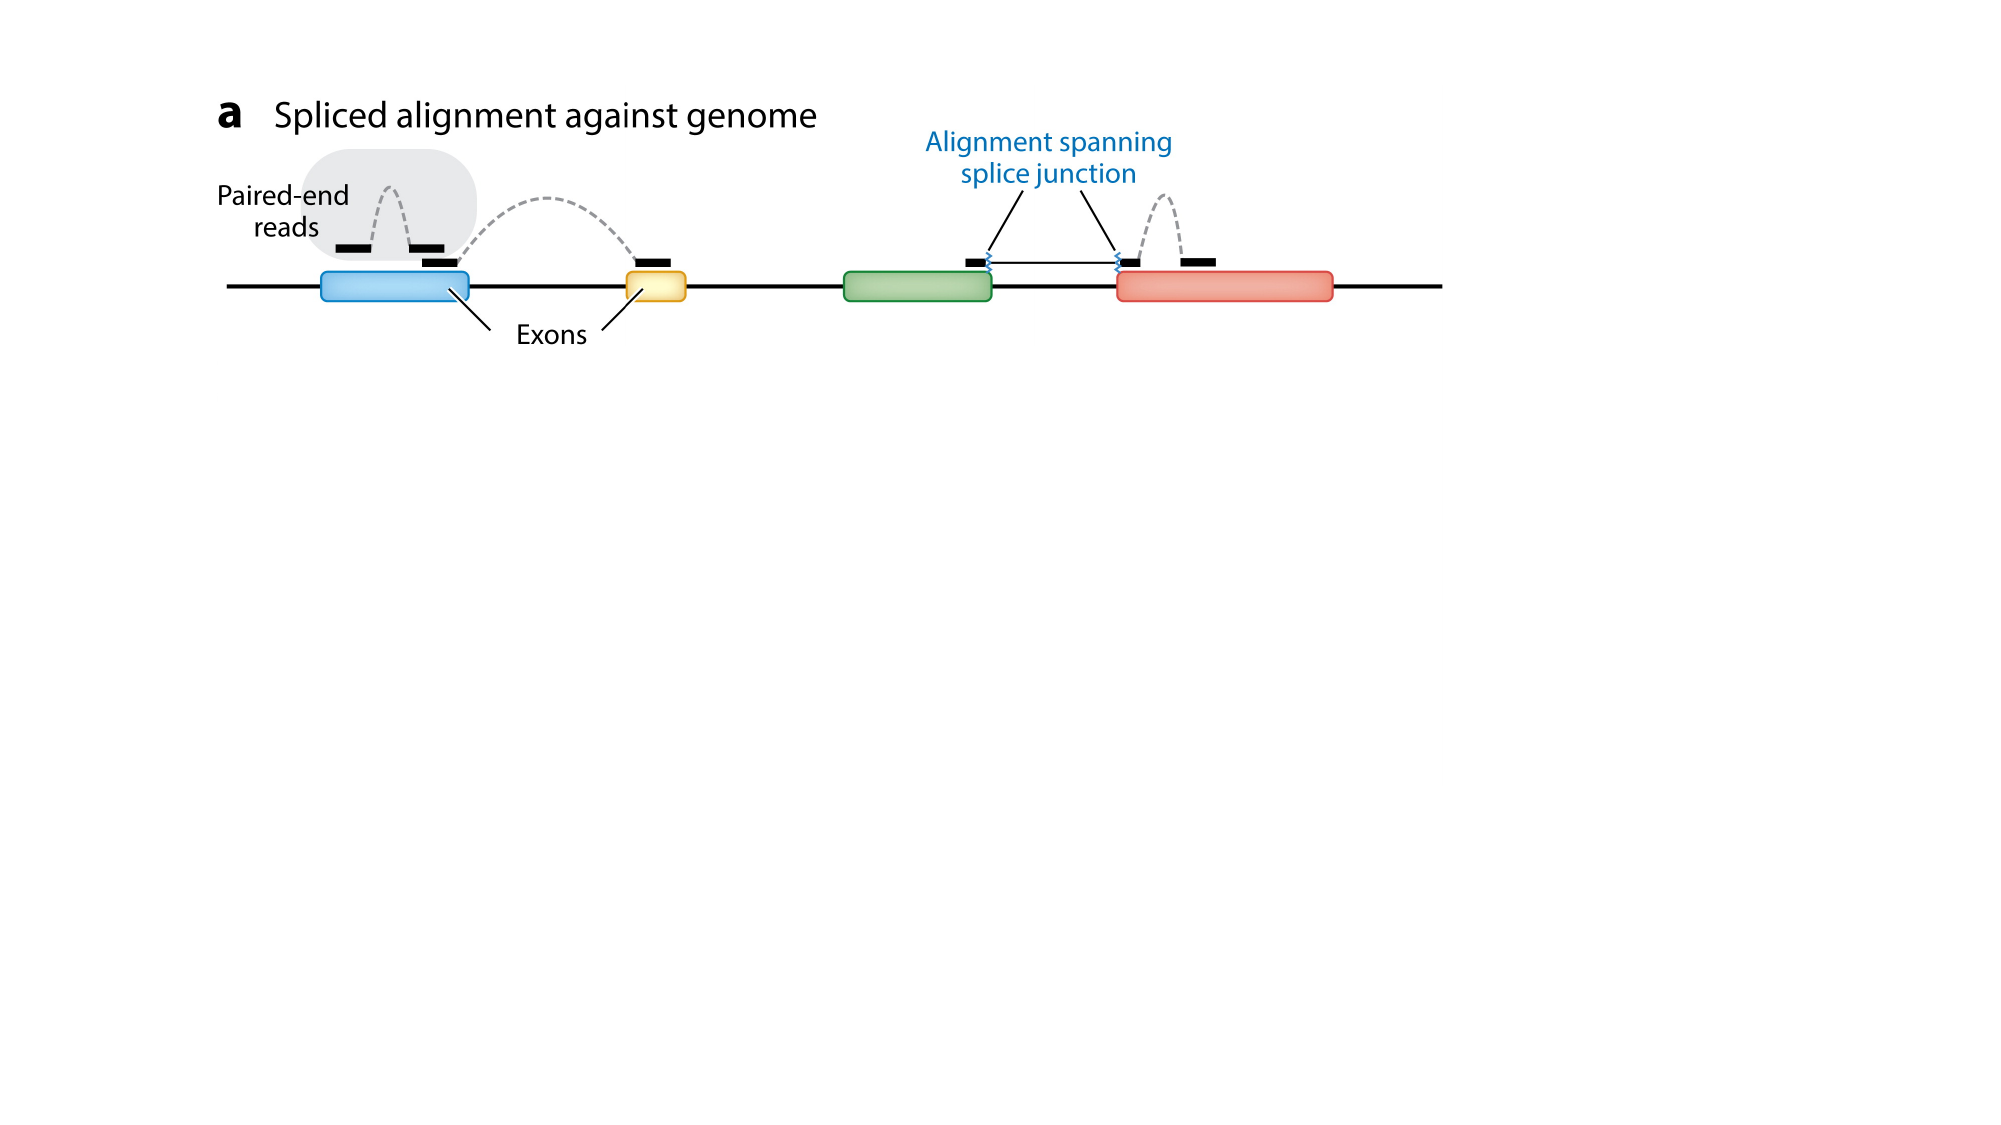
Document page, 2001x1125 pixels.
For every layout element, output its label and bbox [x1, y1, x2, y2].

picture [217, 85, 1443, 786]
